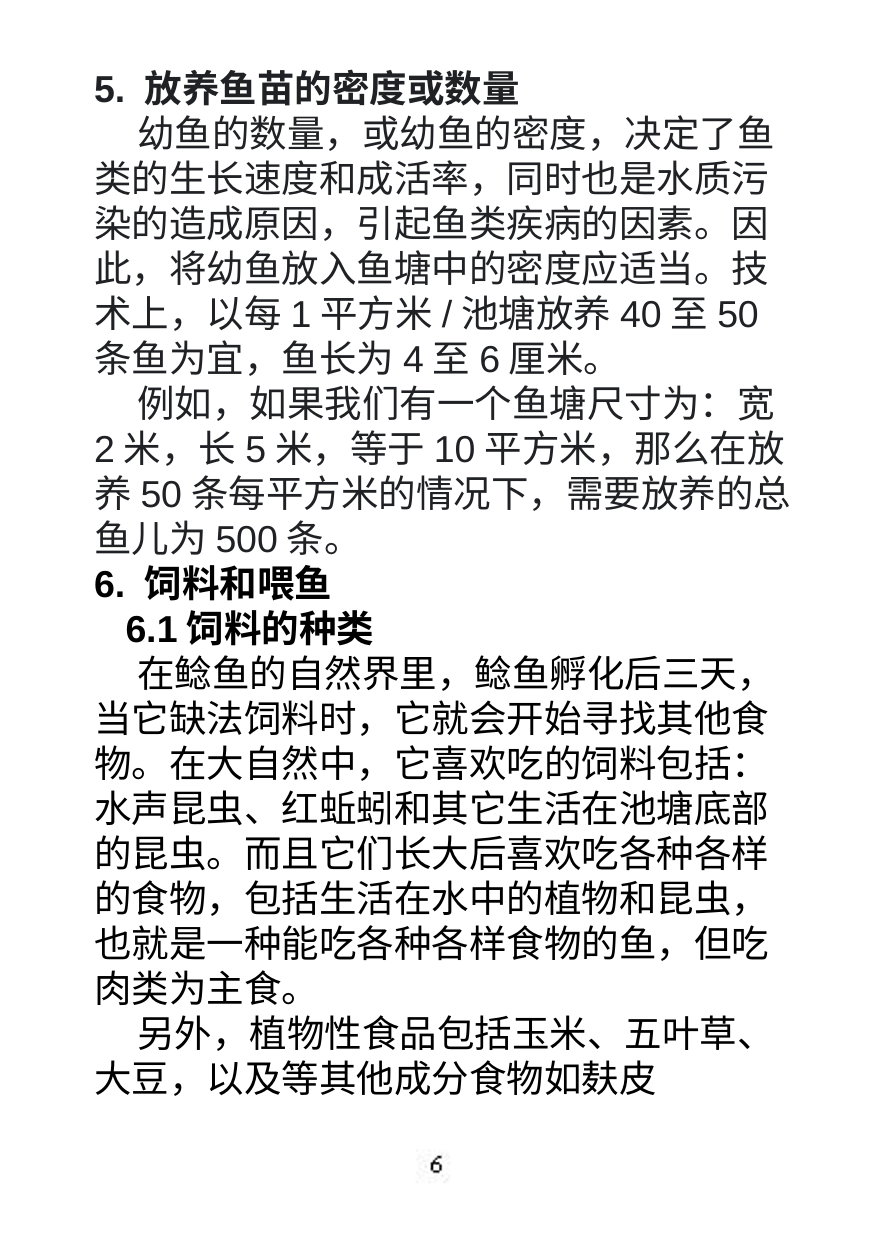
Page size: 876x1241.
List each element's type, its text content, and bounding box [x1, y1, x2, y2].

picture [82, 79, 805, 1184]
text_box 5. 放养鱼苗的密度或数量 幼鱼的数量，或幼鱼的密度，决定了鱼类的生长速度和成活率，同时也是水质污染的造成原因，引起鱼类疾病的因素。因此，将幼鱼放入鱼塘中的密度应适当。技术上，以每1平方米/池塘放养40至50条鱼为宜，鱼长为4至6厘米。 例如，如果我们有一个鱼塘尺寸为：宽2米，长5米，等于10平方米，那么在放养50条每平方米的情况下，需要放养的总鱼儿为500条。 6. 饲料和喂鱼 6.1饲料的种类 在鲶鱼的自然界里，鲶鱼孵化后三天，当它缺法饲料时，它就会开始寻找其他食物。在大自然中，它喜欢吃的饲料包括：水声昆虫、红蚯蚓和其它生活在池塘底部的昆虫。而且它们长大后喜欢吃各种各样的食物，包括生活在水中的植物和昆虫，也就是一种能吃各种各样食物的鱼，但吃肉类为主食。 另外，植物性食品包括玉米、五叶草、大豆，以及等其他成分食物如麸皮 [77, 55, 810, 1121]
